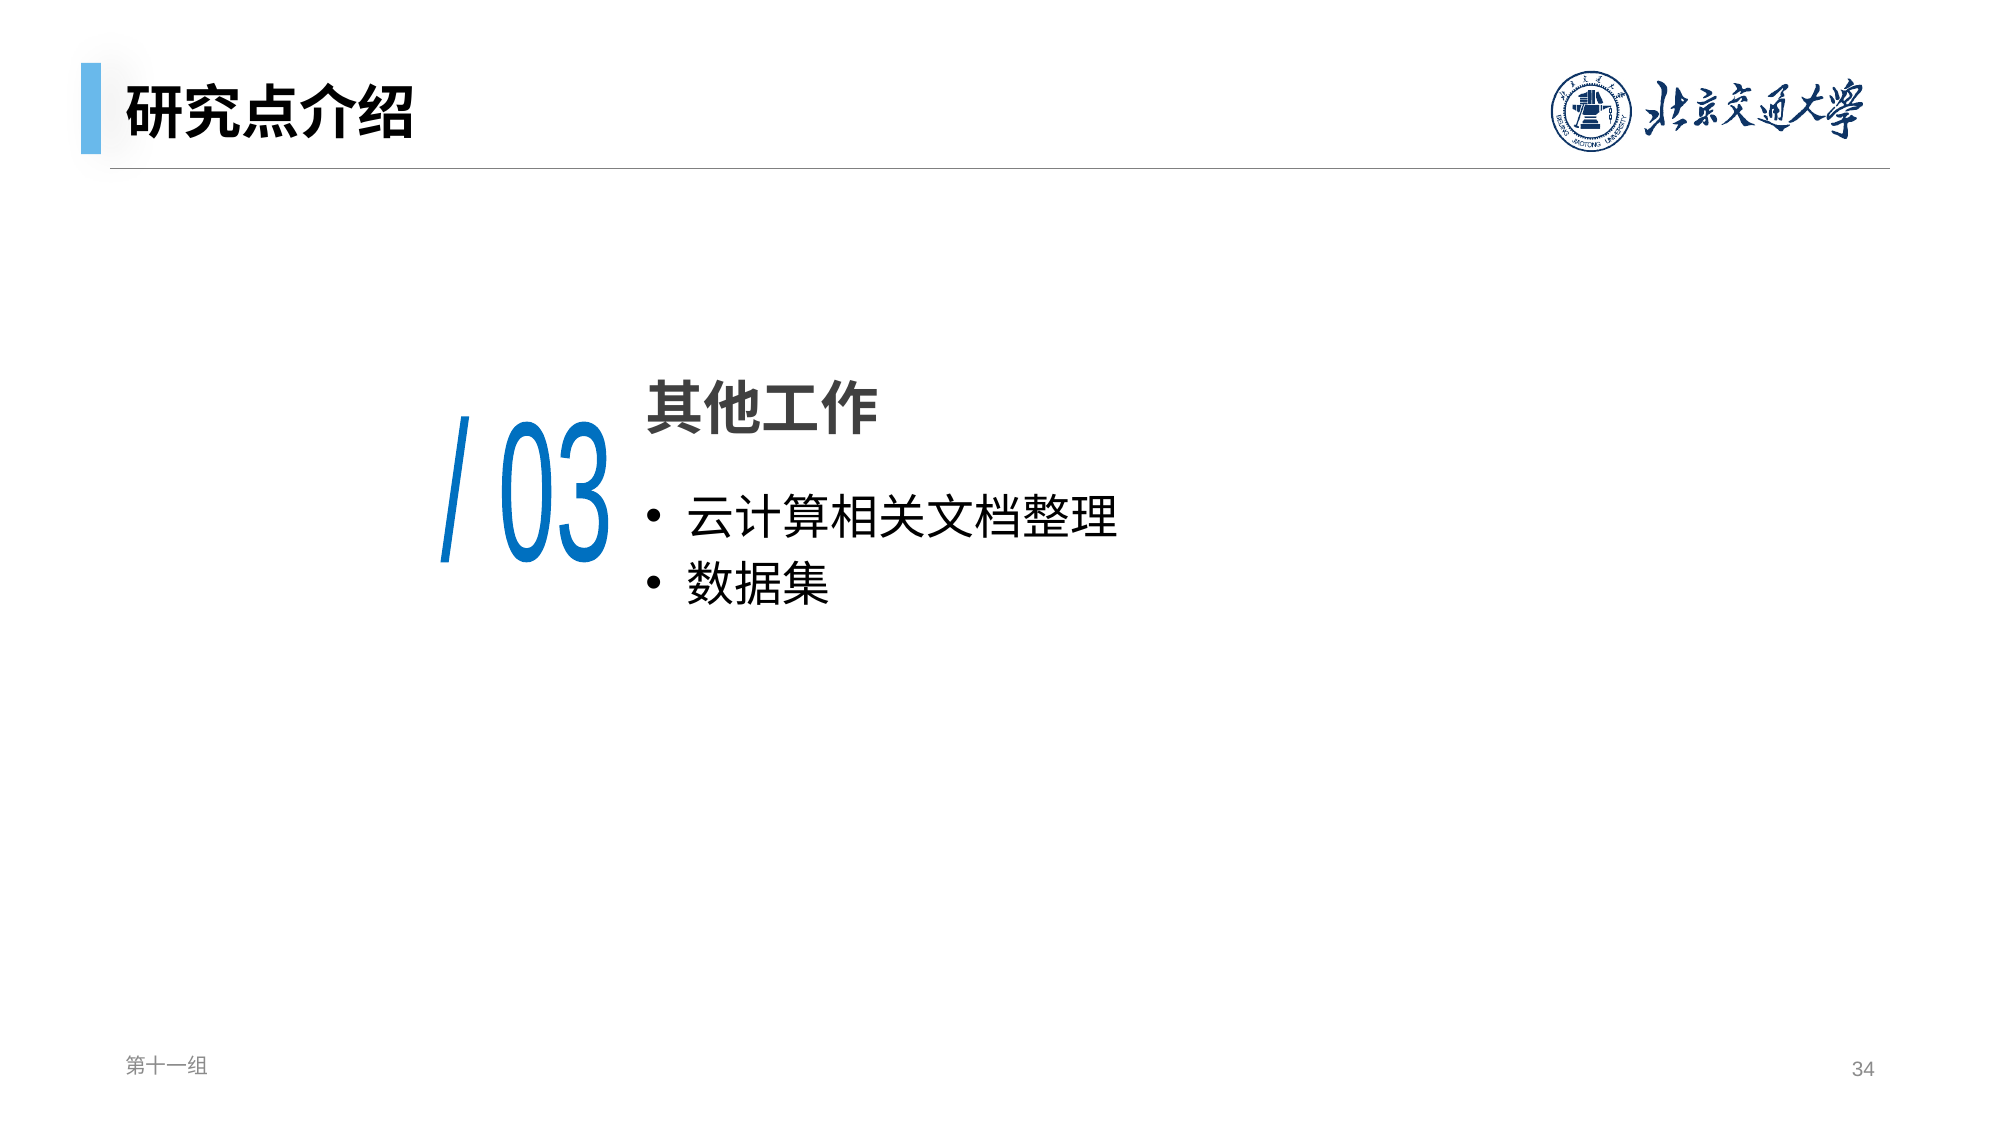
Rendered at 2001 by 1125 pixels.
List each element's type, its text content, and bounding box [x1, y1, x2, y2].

slide_number 34 [1412, 1050, 1890, 1085]
title 研究点介绍 [109, 0, 1890, 154]
picture [1529, 154, 1890, 184]
footer 第十一组 [109, 1050, 790, 1085]
text_box 其他工作 [630, 332, 1666, 480]
